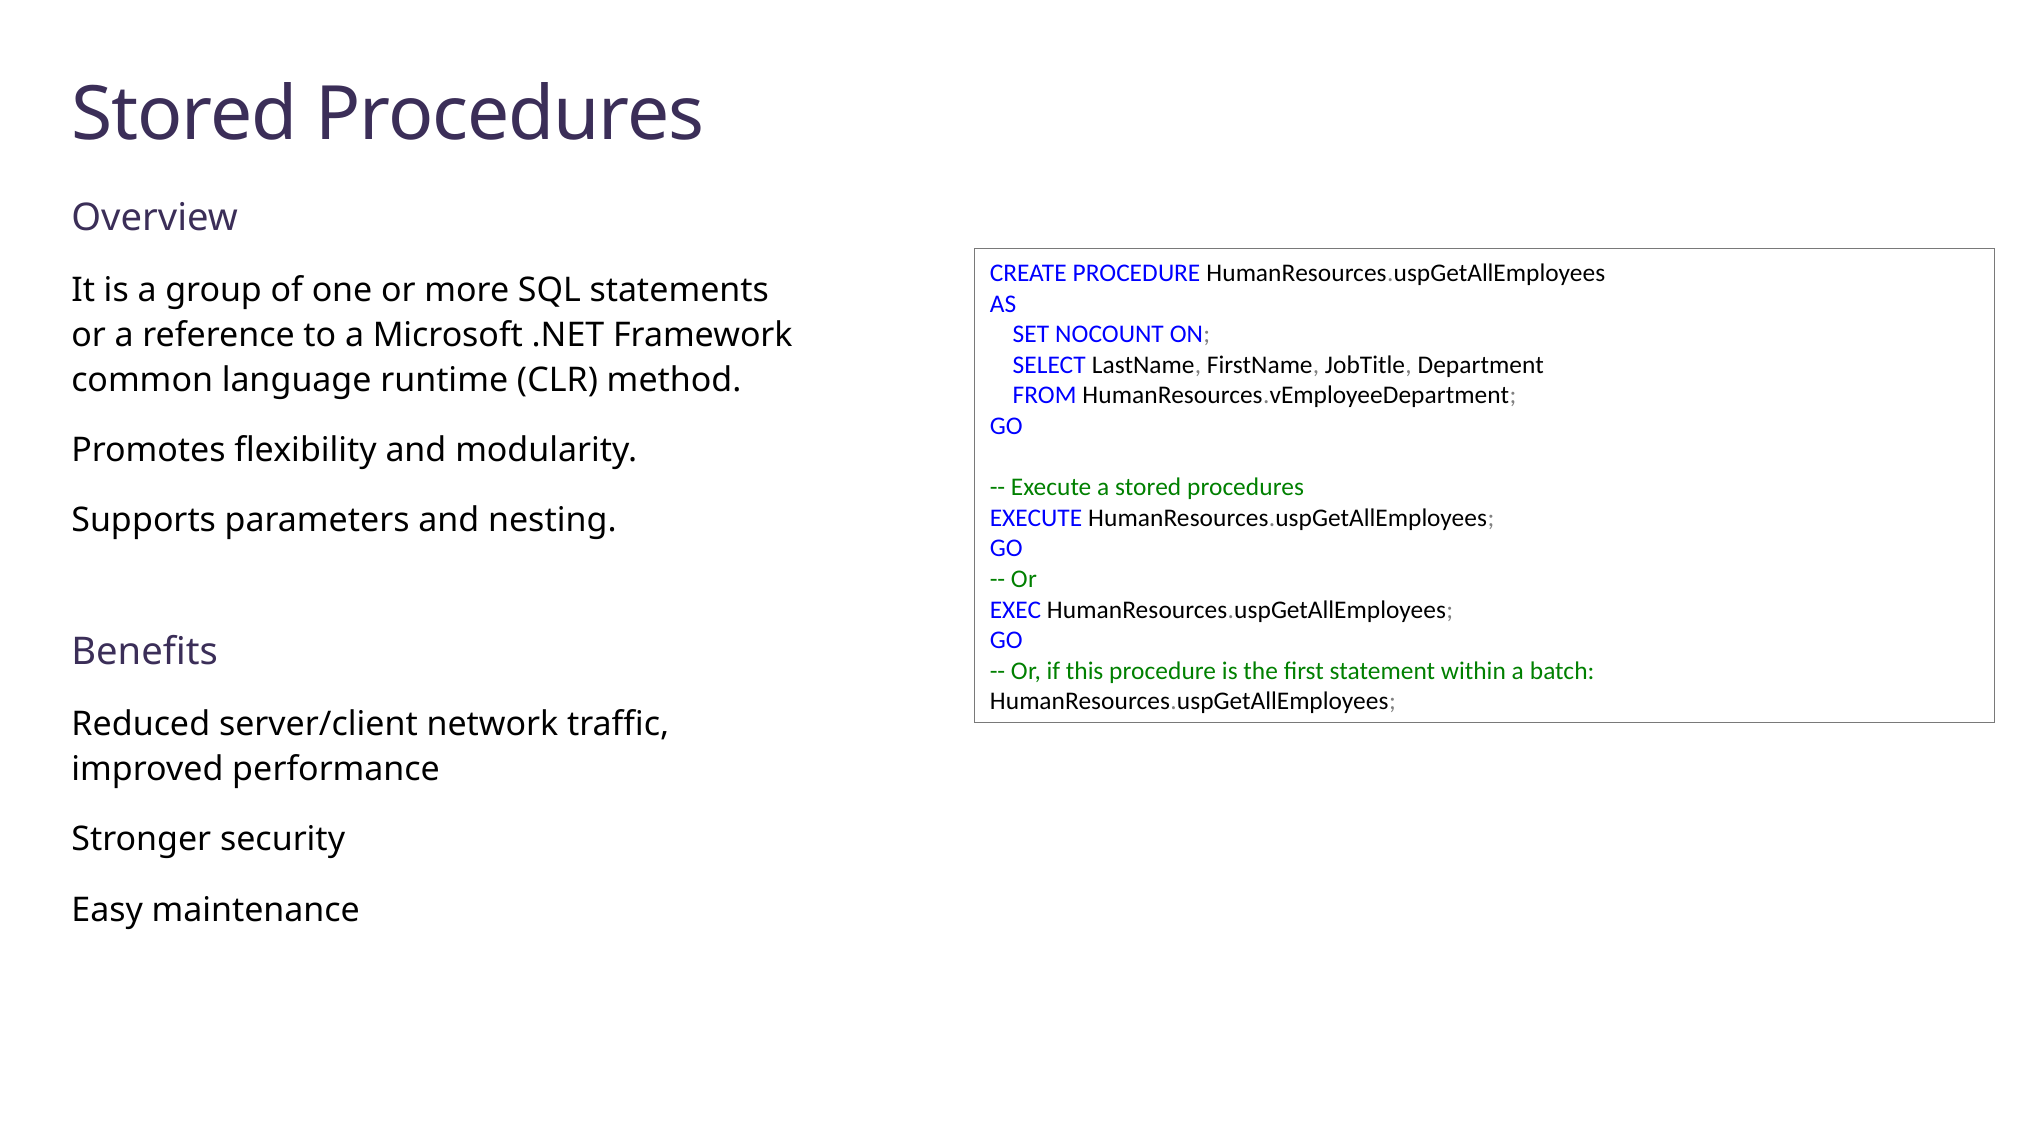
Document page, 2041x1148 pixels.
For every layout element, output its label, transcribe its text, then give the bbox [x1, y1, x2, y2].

list Overview It is a group of one or more SQL statements or a reference to a Microsoft .NET Framework common language runtime (CLR) method. Promotes flexibility and modularity. Supports parameters and nesting. Benefits Reduced server/client network traffic, improved performance Stronger security Easy maintenance [71, 187, 812, 1008]
text_box CREATE PROCEDURE HumanResources.uspGetAllEmployees AS SET NOCOUNT ON; SELECT LastName, FirstName, JobTitle, Department FROM HumanResources.vEmployeeDepartment; GO -- Execute a stored procedures EXECUTE HumanResources.uspGetAllEmployees; GO -- Or EXEC HumanResources.uspGetAllEmployees; GO -- Or, if this procedure is the first statement within a batch: HumanResources.uspGetAllEmployees; [974, 248, 1995, 723]
title Stored Procedures [71, 37, 1969, 161]
